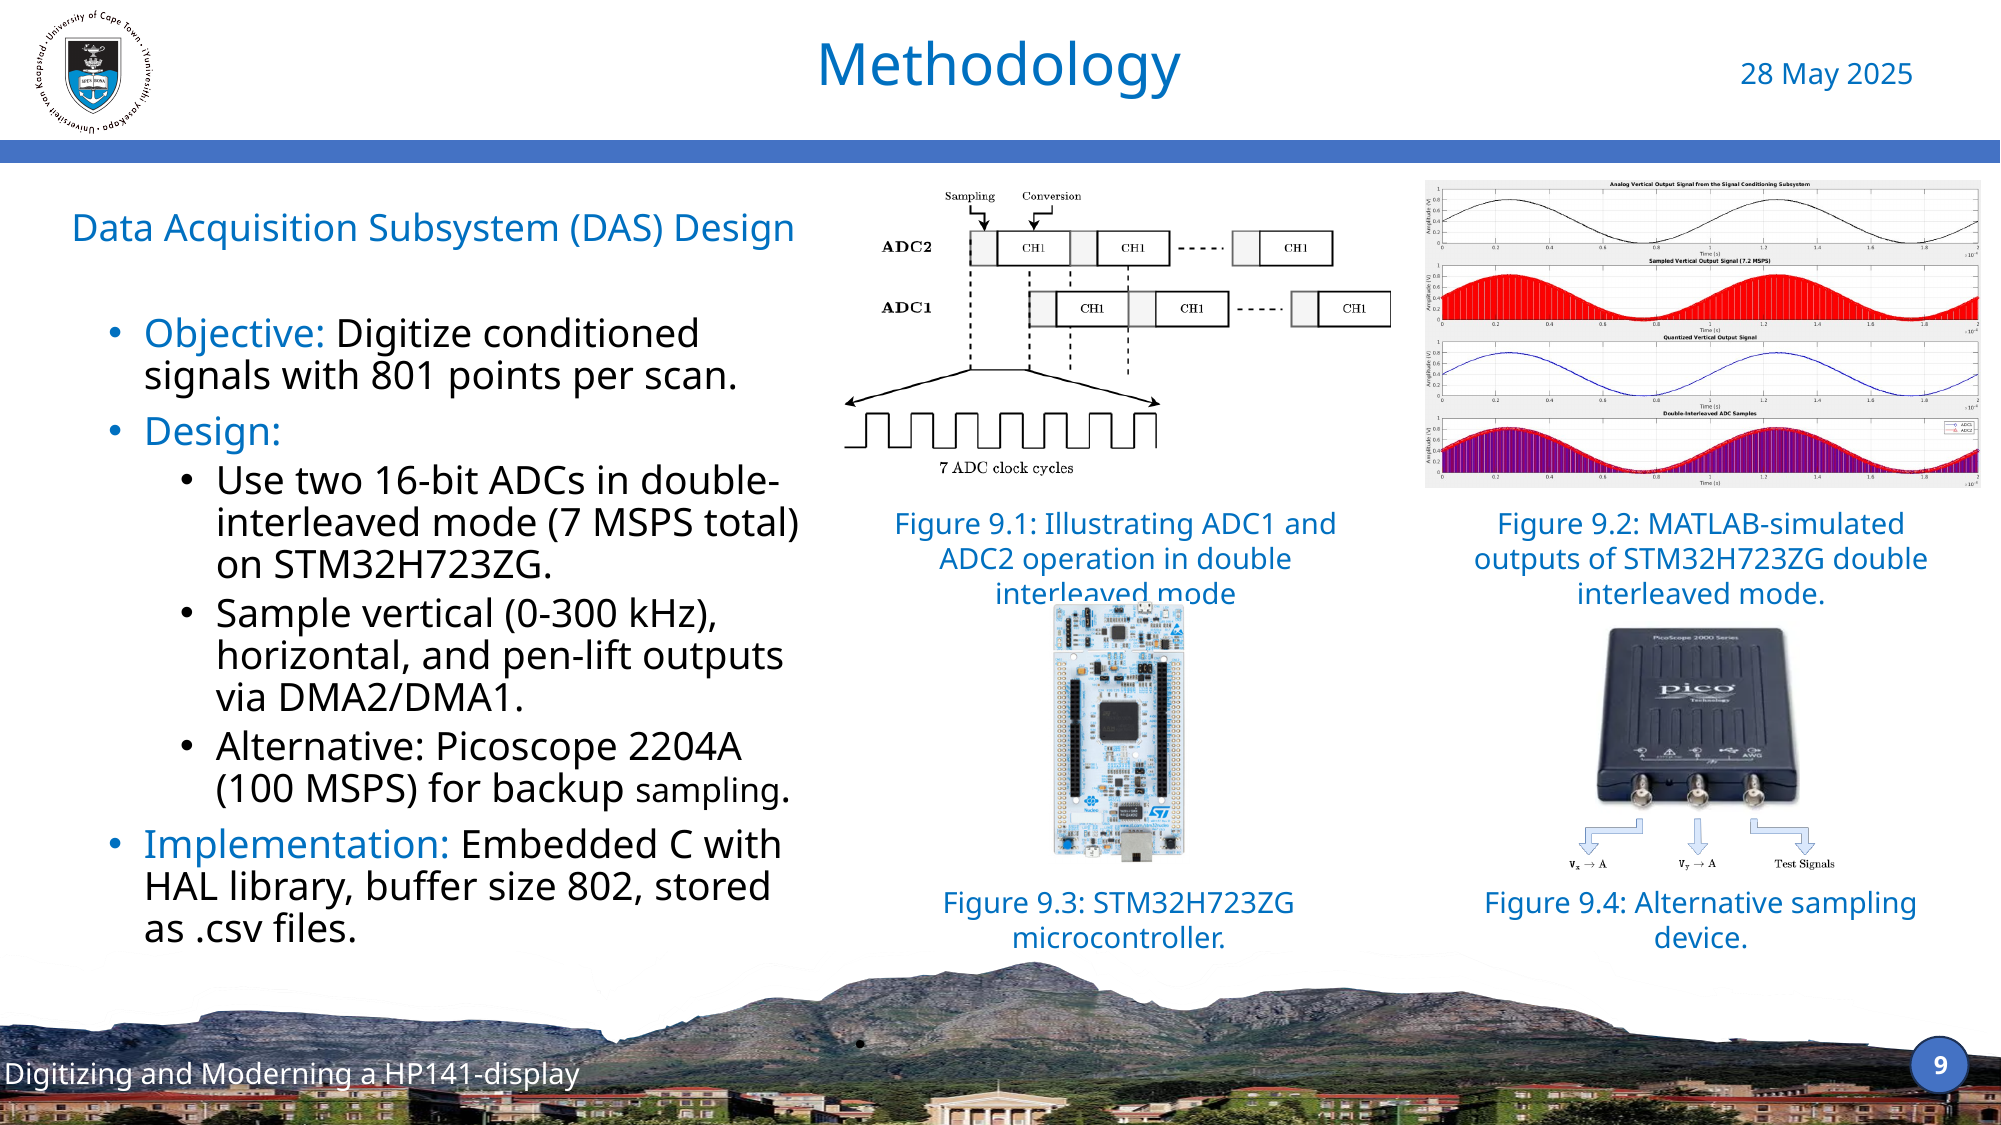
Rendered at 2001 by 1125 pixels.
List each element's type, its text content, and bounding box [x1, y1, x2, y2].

text_box Figure 9.2: MATLAB-simulated outputs of STM32H723ZG double interleaved mode. [1429, 497, 1973, 618]
text_box Figure 9.4: Alternative sampling device. [1429, 877, 1973, 951]
text_box Objective: Digitize conditioned signals with 801 points per scan. Design: Use two 16-bit ADCs in double-interleaved mode (7 MSPS total) on STM32H723ZG. Sample vertical (0-300 kHz), horizontal, and pen-lift outputs via DMA2/DMA1. Alternative: Picoscope 2204A (100 MSPS) for backup sampling. Implementation: Embedded C with HAL library, buffer size 802, stored as .csv files. [93, 306, 817, 951]
picture [35, 10, 153, 134]
picture [836, 179, 1391, 488]
picture [1424, 180, 1981, 488]
text_box 28 May 2025 [1668, 10, 1986, 141]
picture [1569, 614, 1835, 879]
picture [1048, 601, 1190, 864]
text_box Figure 9.3: STM32H723ZG microcontroller. [847, 877, 1391, 951]
text_box [0, 140, 2000, 163]
text_box Data Acquisition Subsystem (DAS) Design [56, 163, 908, 295]
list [0, 951, 2000, 1125]
title Methodology [0, 0, 2000, 134]
text_box Figure 9.1: Illustrating ADC1 and ADC2 operation in double interleaved mode [844, 497, 1388, 618]
